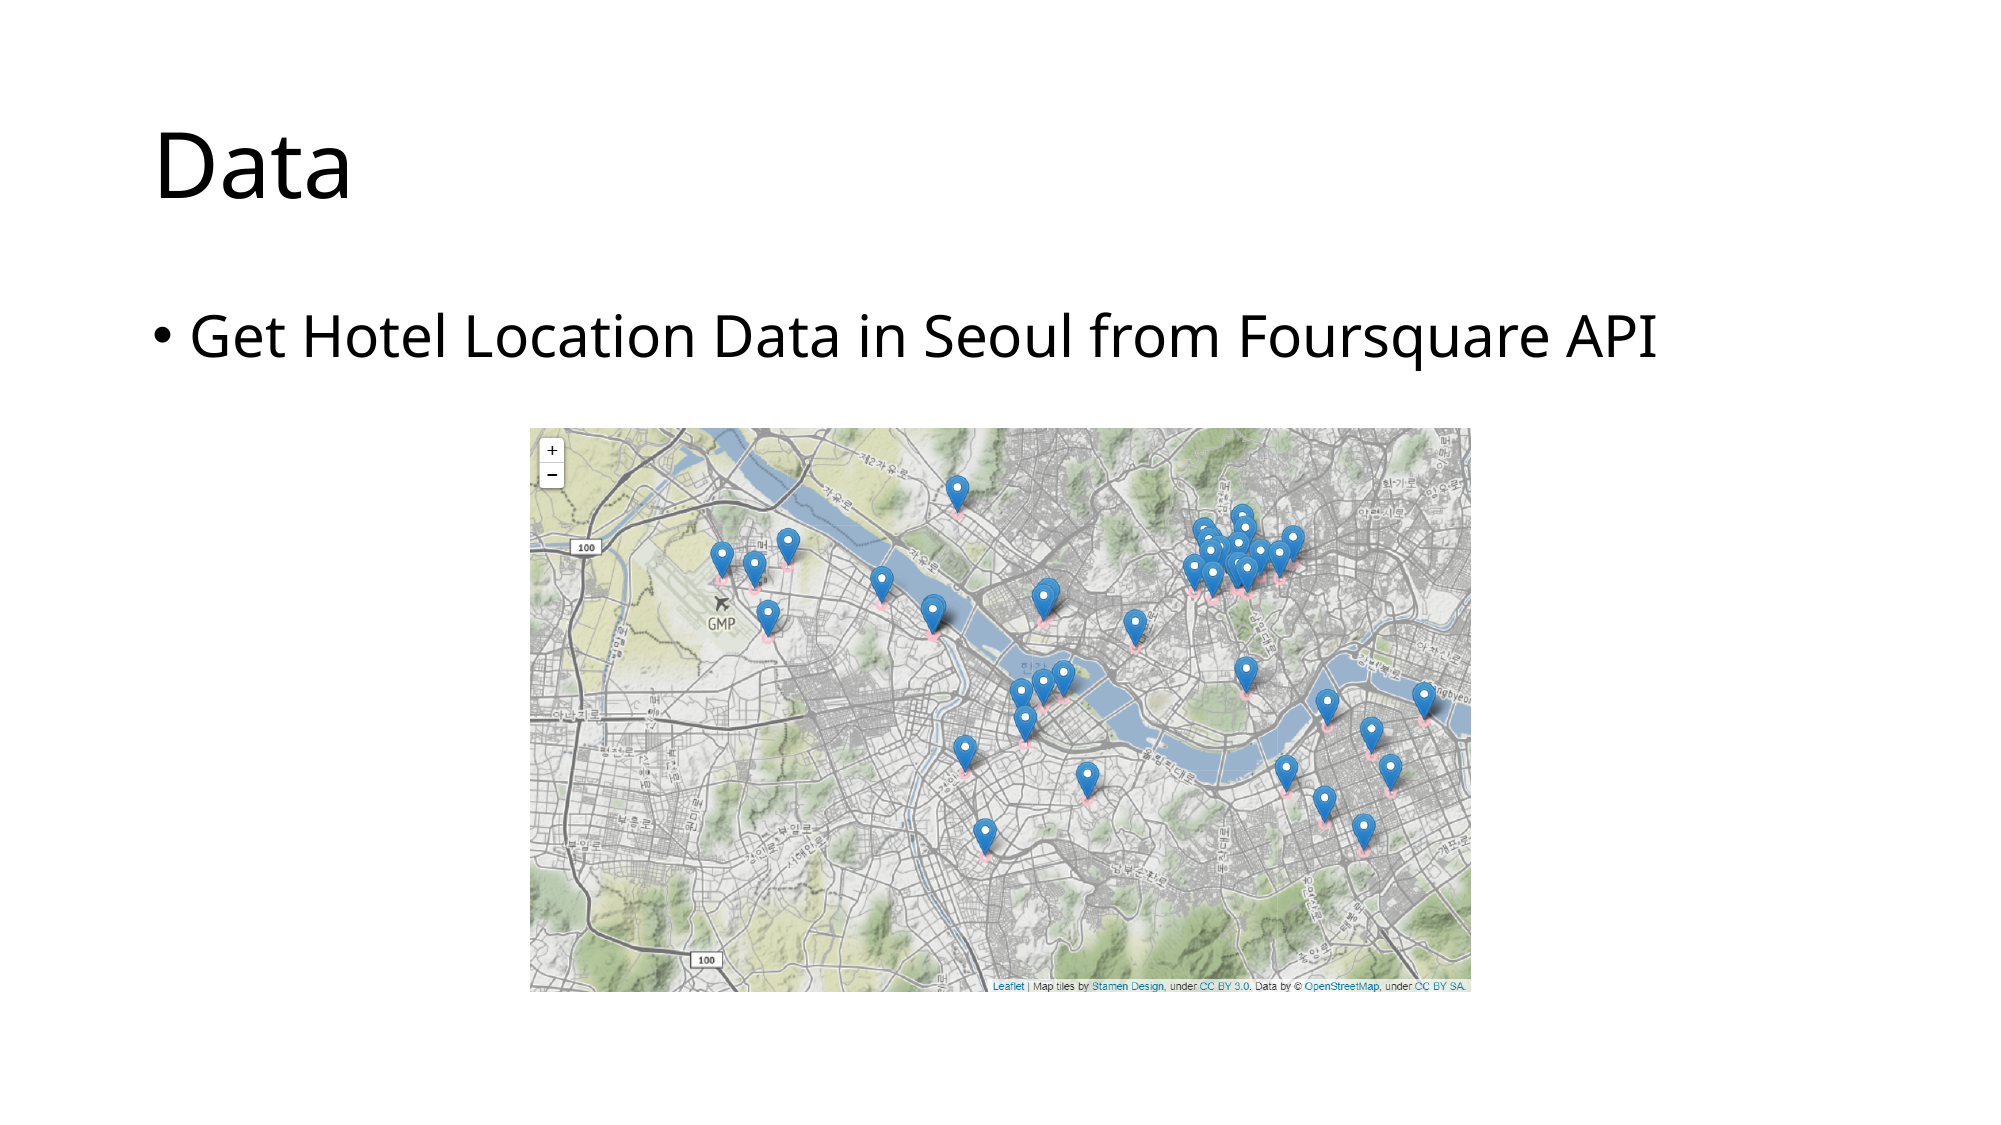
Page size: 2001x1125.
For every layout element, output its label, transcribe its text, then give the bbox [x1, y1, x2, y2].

list Get Hotel Location Data in Seoul from Foursquare API [137, 299, 1863, 1014]
title Data [137, 59, 1863, 278]
picture [530, 428, 1471, 992]
